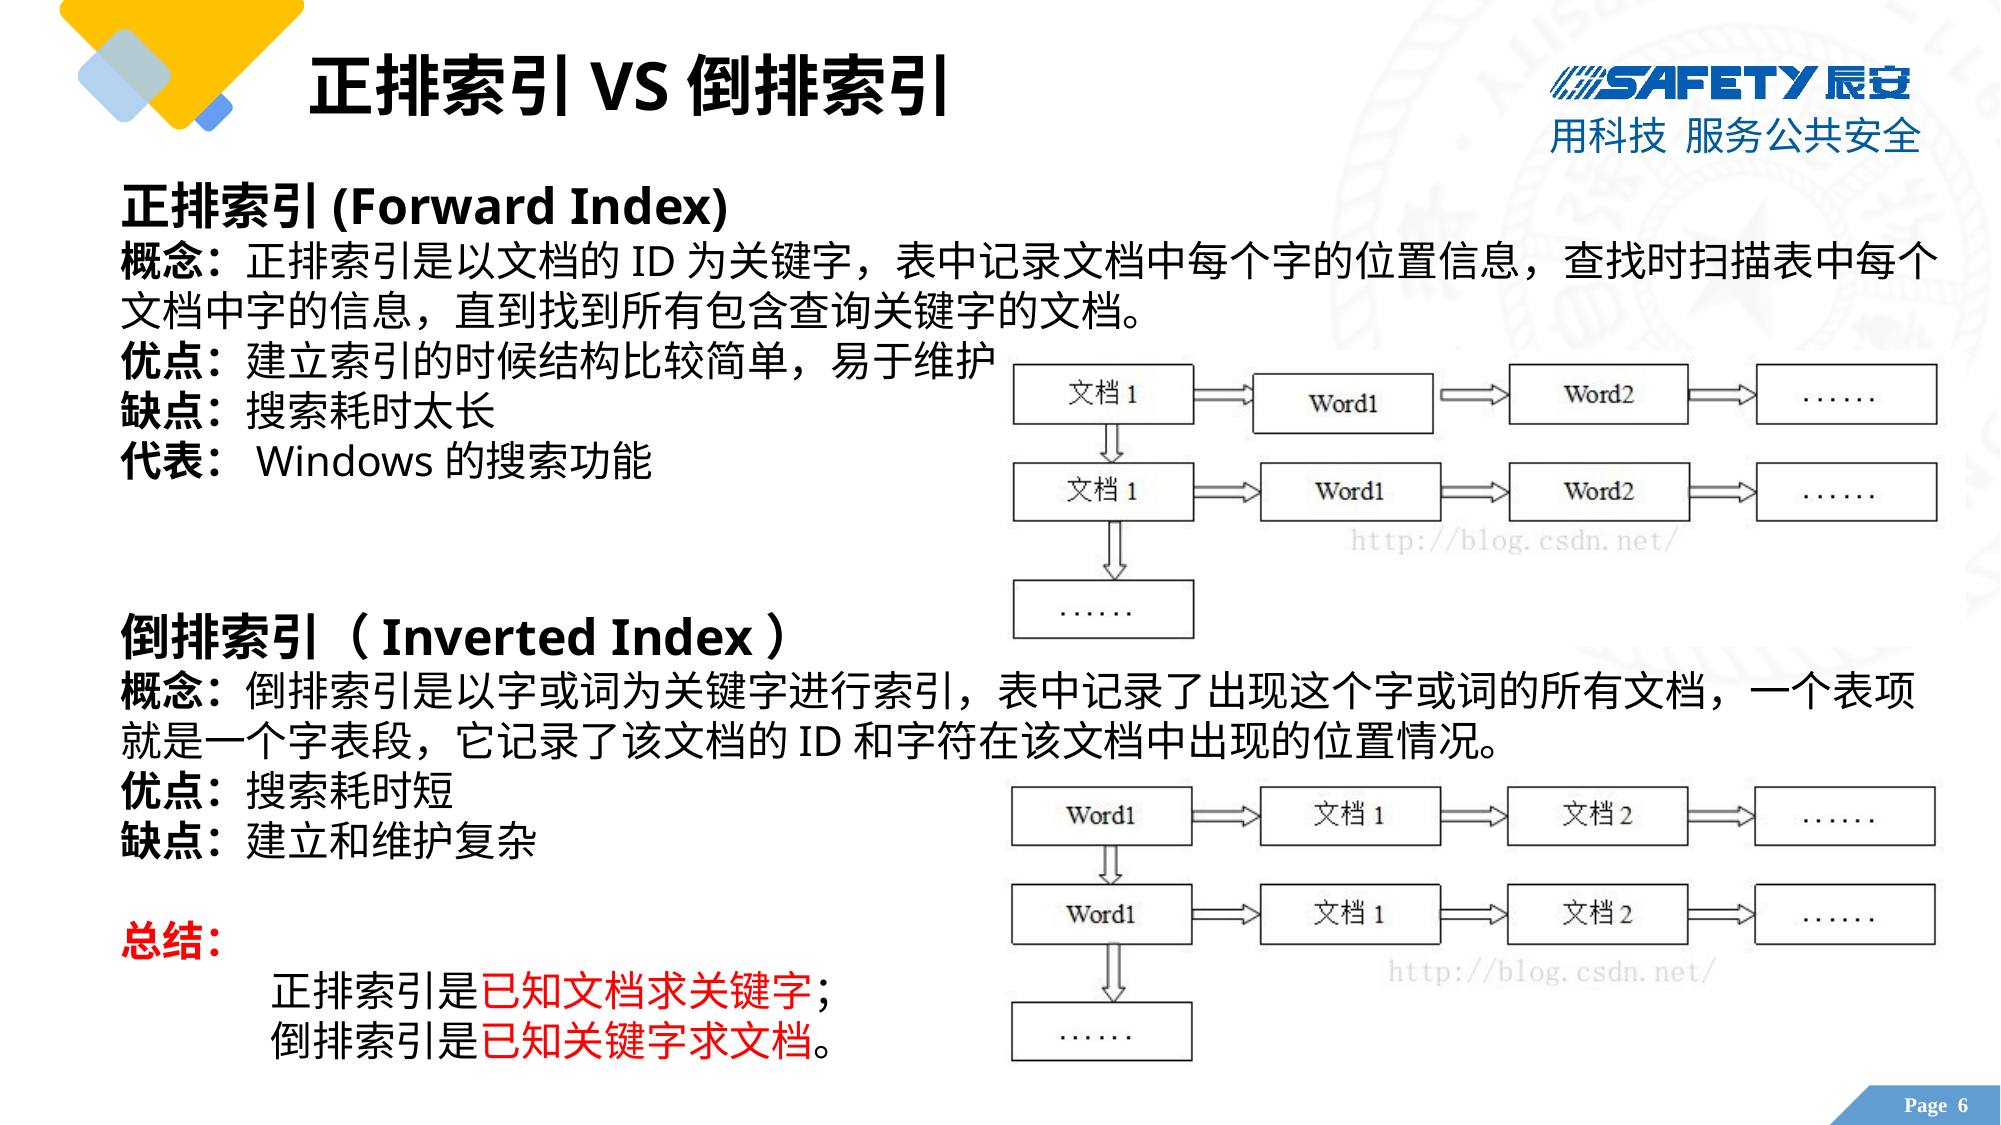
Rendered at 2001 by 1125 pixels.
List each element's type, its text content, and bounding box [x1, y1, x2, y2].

picture [1007, 0, 2001, 652]
text_box 正排索引(Forward Index) 概念：正排索引是以文档的ID为关键字，表中记录文档中每个字的位置信息，查找时扫描表中每个文档中字的信息，直到找到所有包含查询关键字的文档。 优点：建立索引的时候结构比较简单，易于维护 缺点：搜索耗时太长 代表：Windows的搜索功能 倒排索引（Inverted Index） 概念：倒排索引是以字或词为关键字进行索引，表中记录了出现这个字或词的所有文档，一个表项就是一个字表段，它记录了该文档的ID和字符在该文档中出现的位置情况。 优点：搜索耗时短 缺点：建立和维护复杂 总结： 正排索引是已知文档求关键字； 倒排索引是已知关键字求文档。 [105, 167, 1966, 1073]
text_box 正排索引VS倒排索引 [292, 45, 1545, 125]
picture [999, 774, 1947, 1071]
